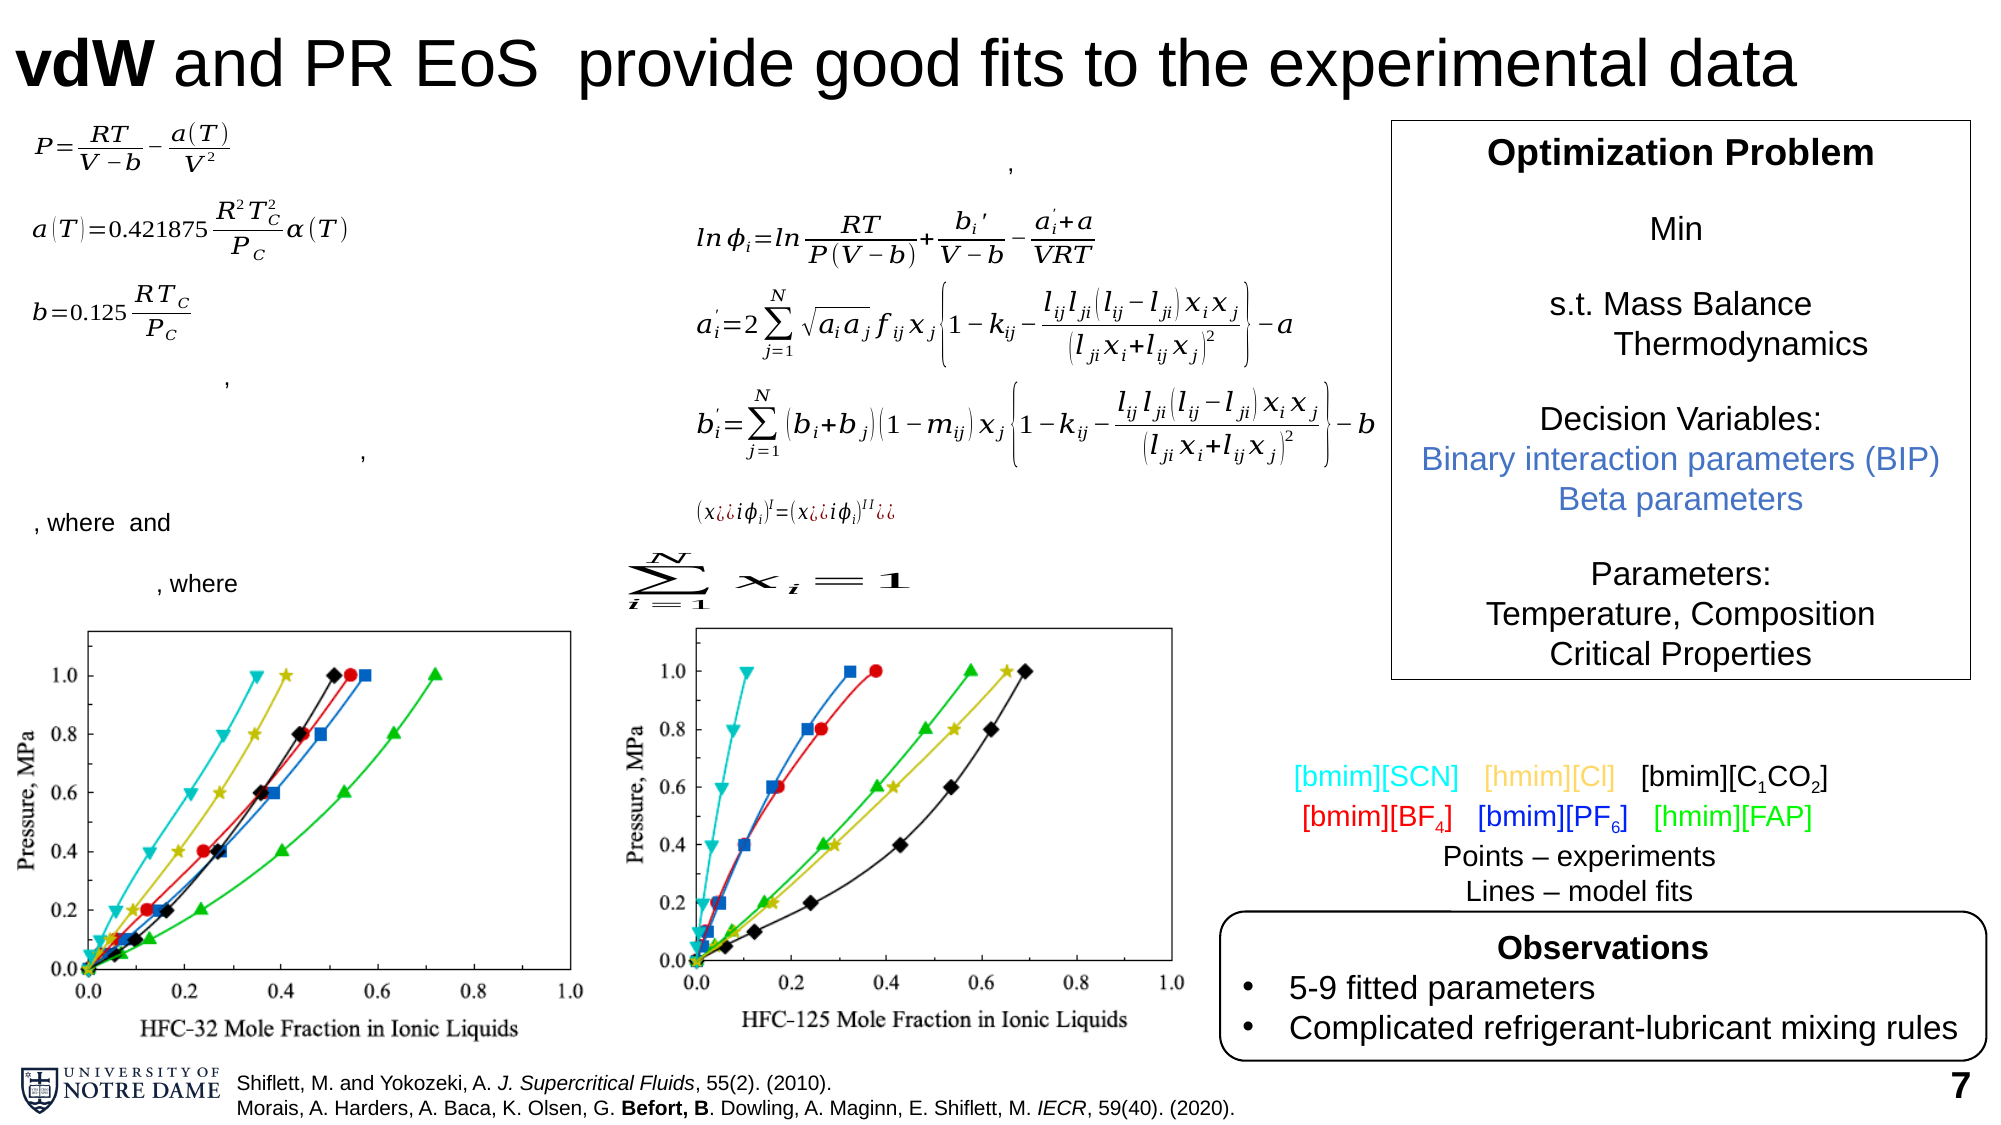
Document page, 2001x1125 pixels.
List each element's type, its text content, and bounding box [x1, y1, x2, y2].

picture [0, 621, 1208, 1052]
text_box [32, 120, 1376, 621]
text_box Observations 5-9 fitted parameters Complicated refrigerant-lubricant mixing rules [1219, 910, 1988, 1062]
text_box [bmim][SCN] [hmim][Cl] [bmim][C1CO2] [bmim][BF4] [bmim][PF6] [hmim][FAP] Points – experiments Lines – model fits [1278, 749, 1881, 910]
slide_number 7 [1536, 1053, 1987, 1114]
title vdW and PR EoS provide good fits to the experimental data [0, 0, 2000, 130]
text_box Shiflett, M. and Yokozeki, A. J. Supercritical Fluids, 55(2). (2010). Morais, A. Harders, A. Baca, K. Olsen, G. Befort, B. Dowling, A. Maginn, E. Shiflett, M. IECR, 59(40). (2020). [221, 1062, 1313, 1125]
picture [21, 1067, 220, 1114]
